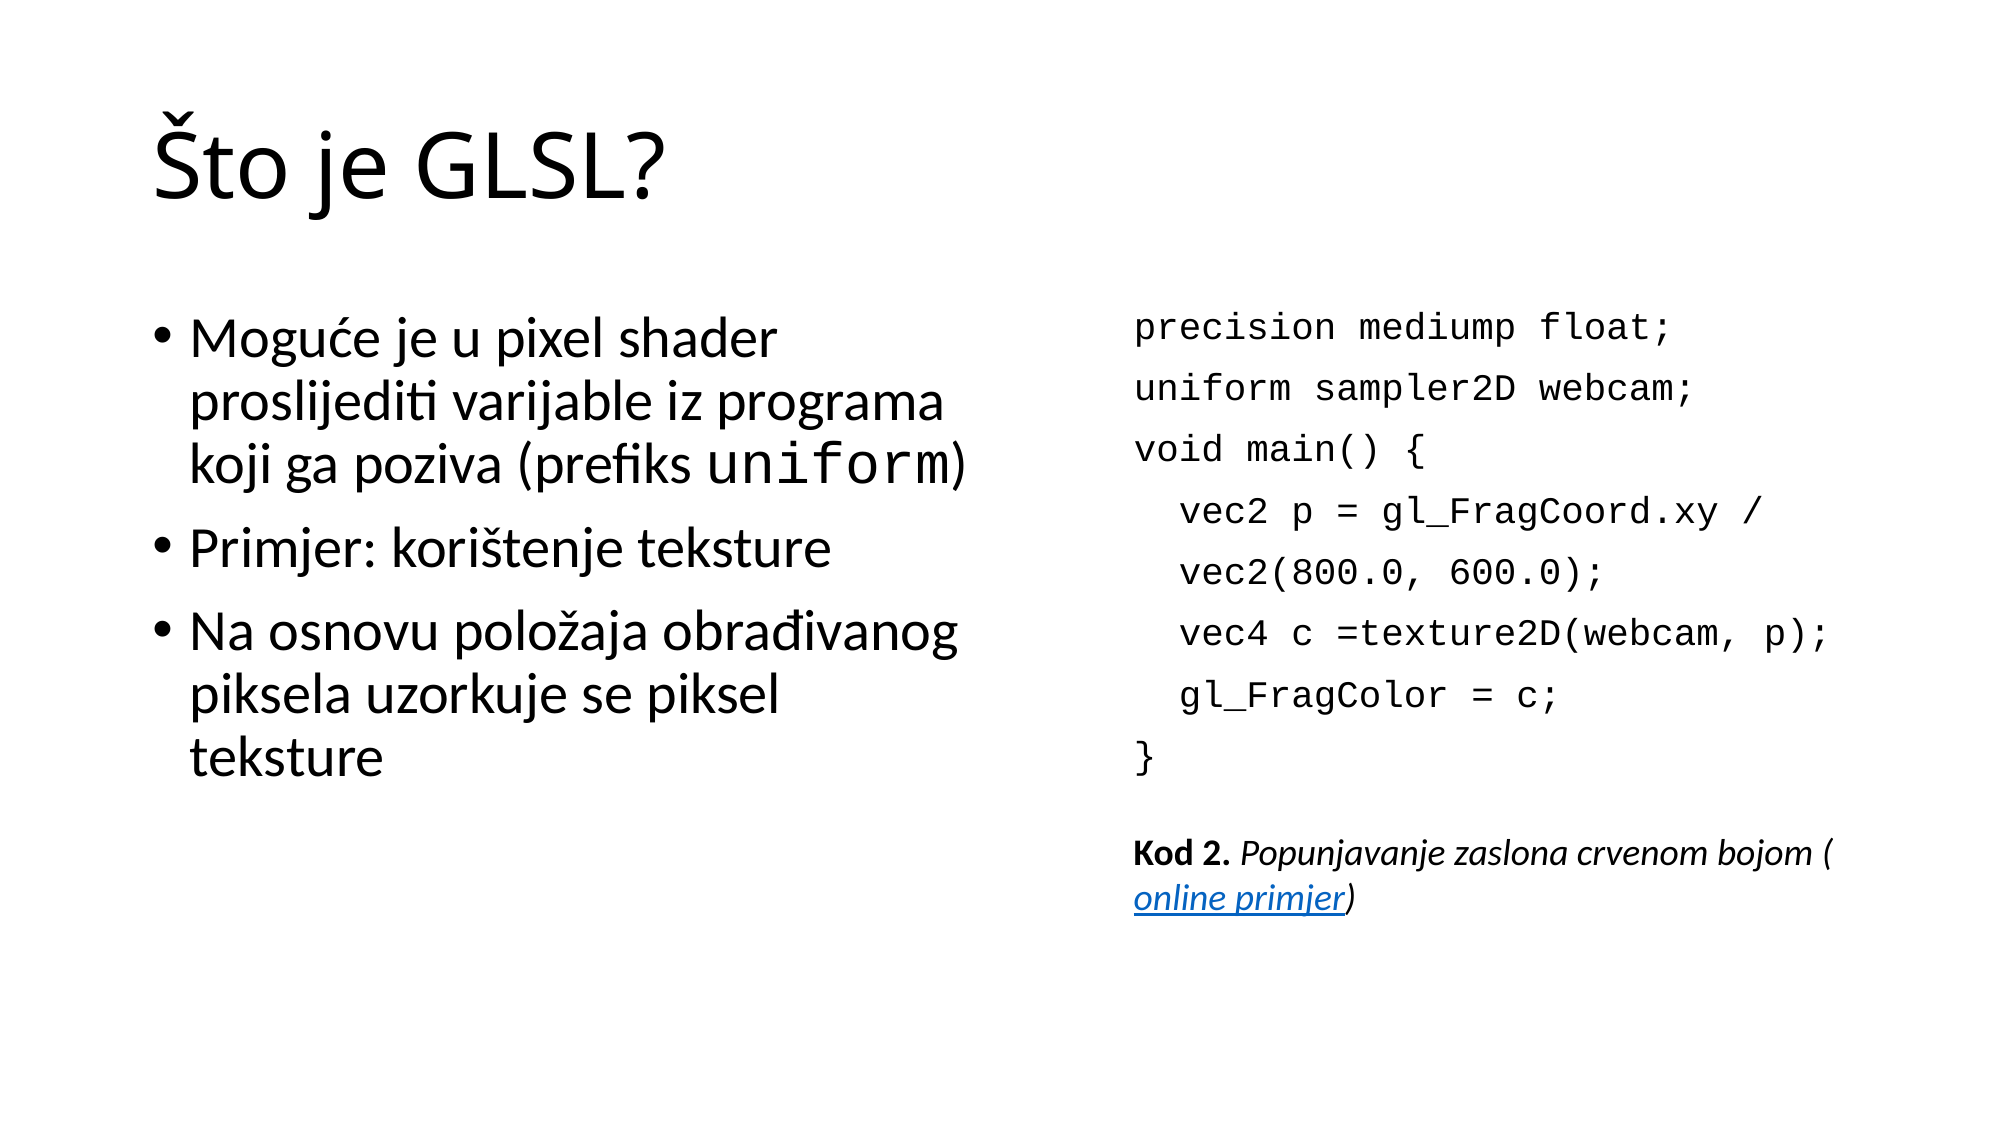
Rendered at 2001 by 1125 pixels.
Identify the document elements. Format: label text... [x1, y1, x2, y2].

list Moguće je u pixel shader proslijediti varijable iz programa koji ga poziva (prefiks uniform) Primjer: korištenje teksture Na osnovu položaja obrađivanog piksela uzorkuje se piksel teksture [137, 299, 988, 1014]
text_box Kod 2. Popunjavanje zaslona crvenom bojom (online primjer) [1118, 821, 1863, 926]
list precision mediump float; uniform sampler2D webcam; void main() { vec2 p = gl_FragCoord.xy / vec2(800.0, 600.0); vec4 c =texture2D(webcam, p); gl_FragColor = c; } [1118, 299, 1863, 799]
title Što je GLSL? [137, 59, 1863, 278]
